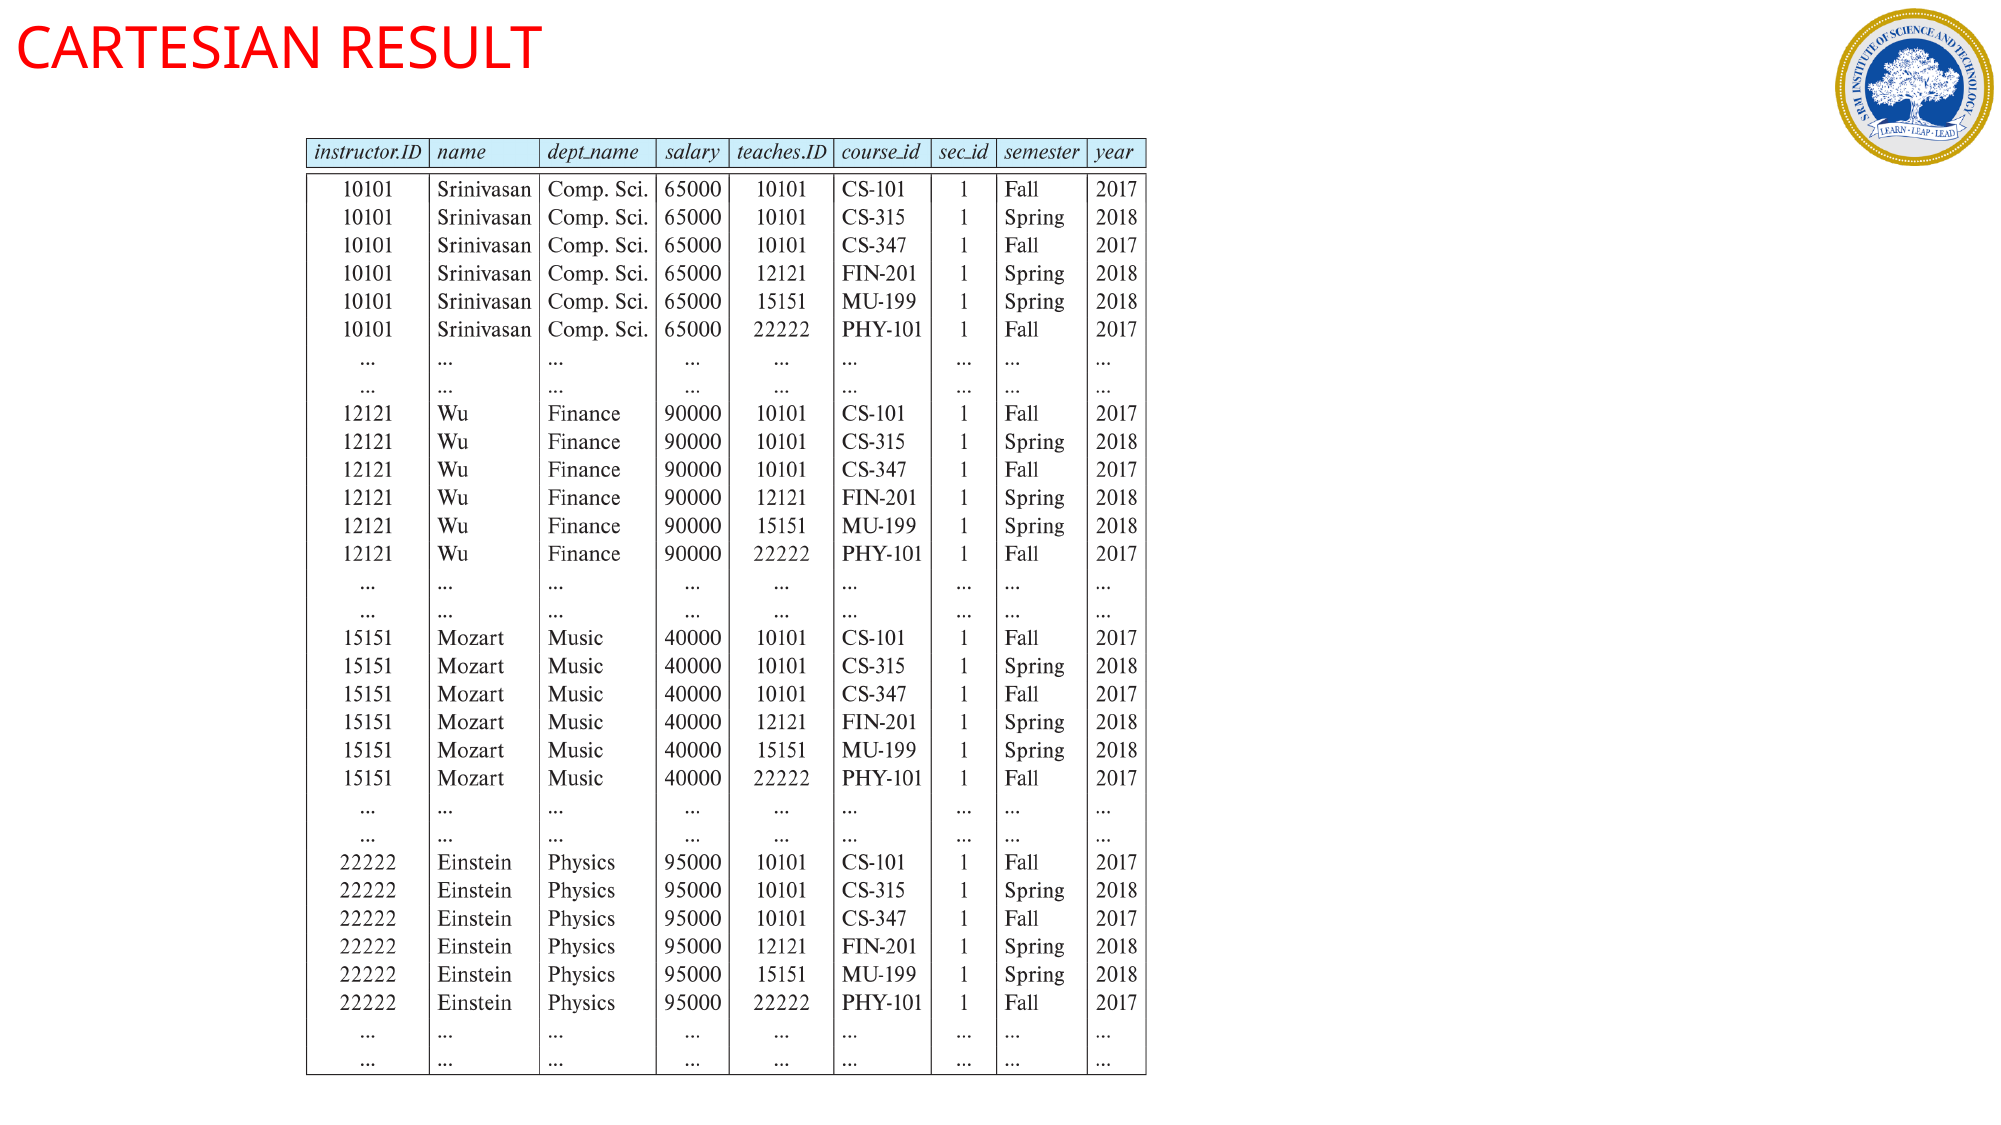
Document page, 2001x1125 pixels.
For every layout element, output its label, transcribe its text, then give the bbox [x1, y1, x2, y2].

text_box CARTESIAN RESULT [0, 2, 1806, 88]
picture [273, 119, 1170, 1098]
picture [1835, 8, 1994, 166]
